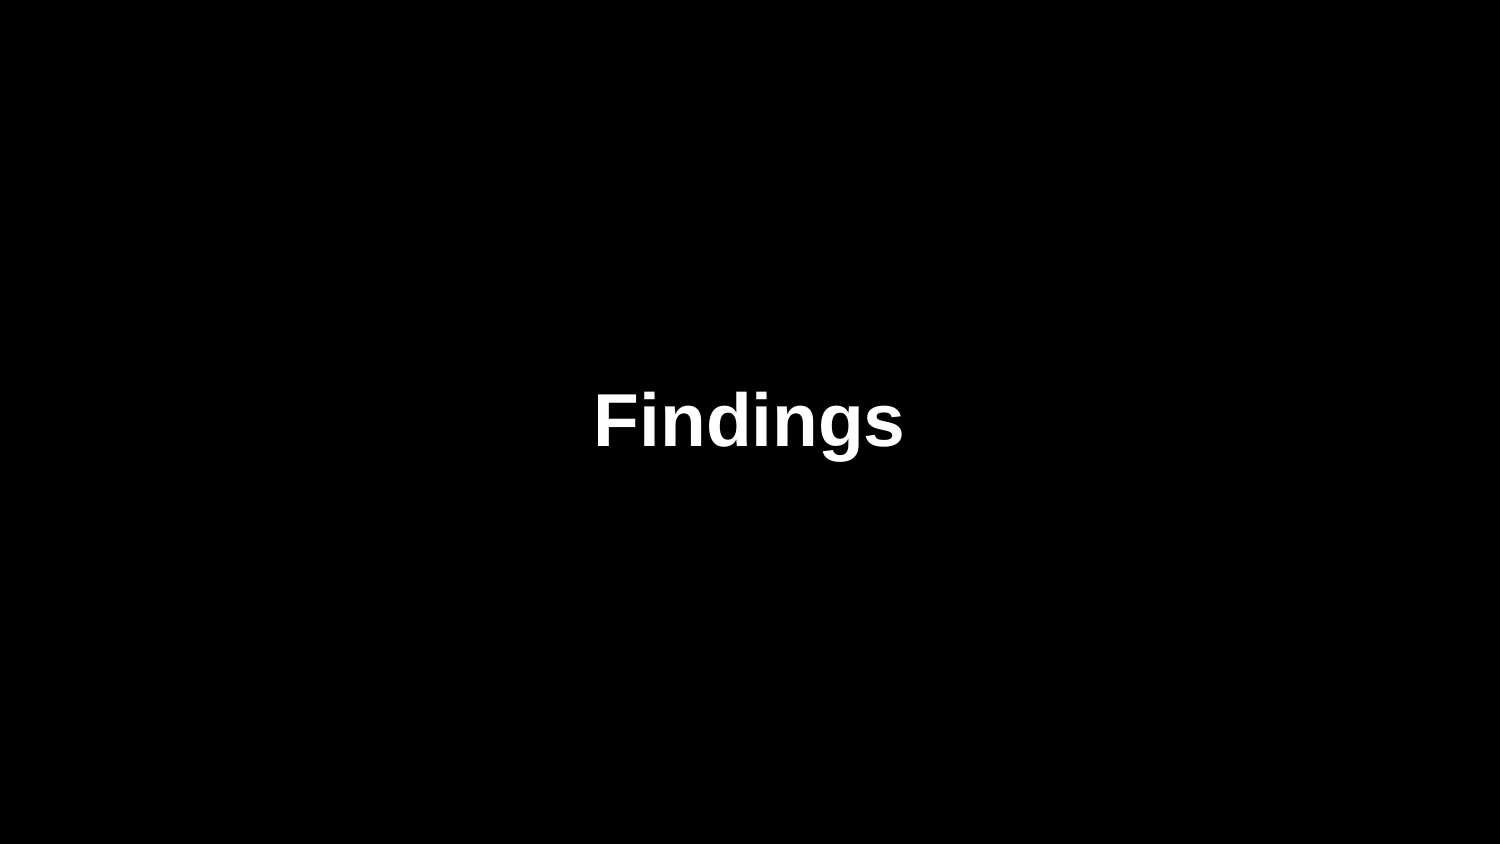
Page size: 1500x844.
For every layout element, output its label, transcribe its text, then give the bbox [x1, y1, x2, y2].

subtitle Findings [51, 356, 1449, 487]
